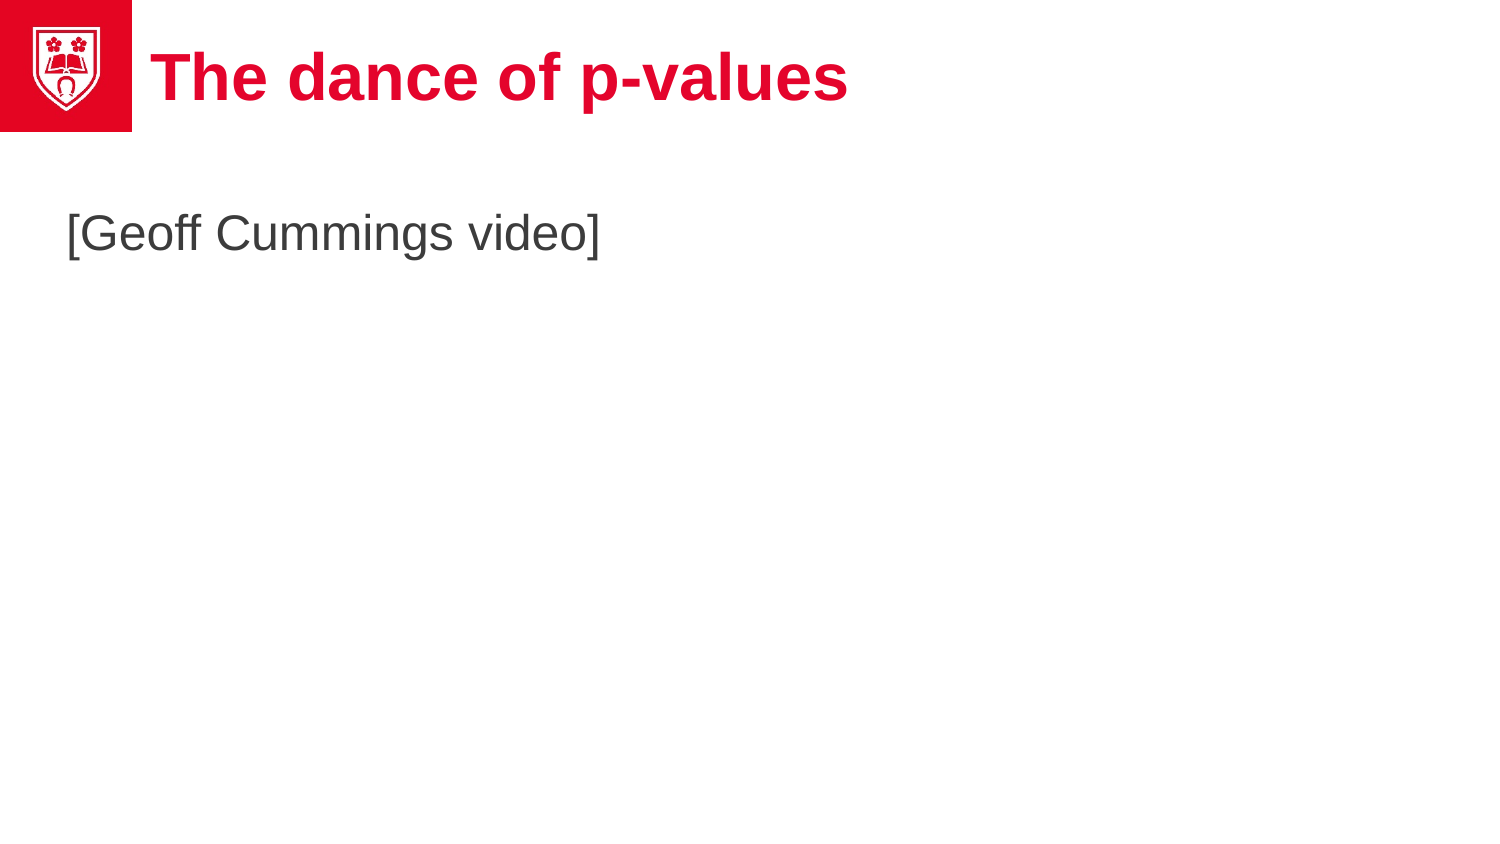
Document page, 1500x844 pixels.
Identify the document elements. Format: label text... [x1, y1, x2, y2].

list [Geoff Cummings video] [65, 193, 1429, 774]
title The dance of p-values [150, 15, 1500, 132]
picture [0, 0, 132, 132]
